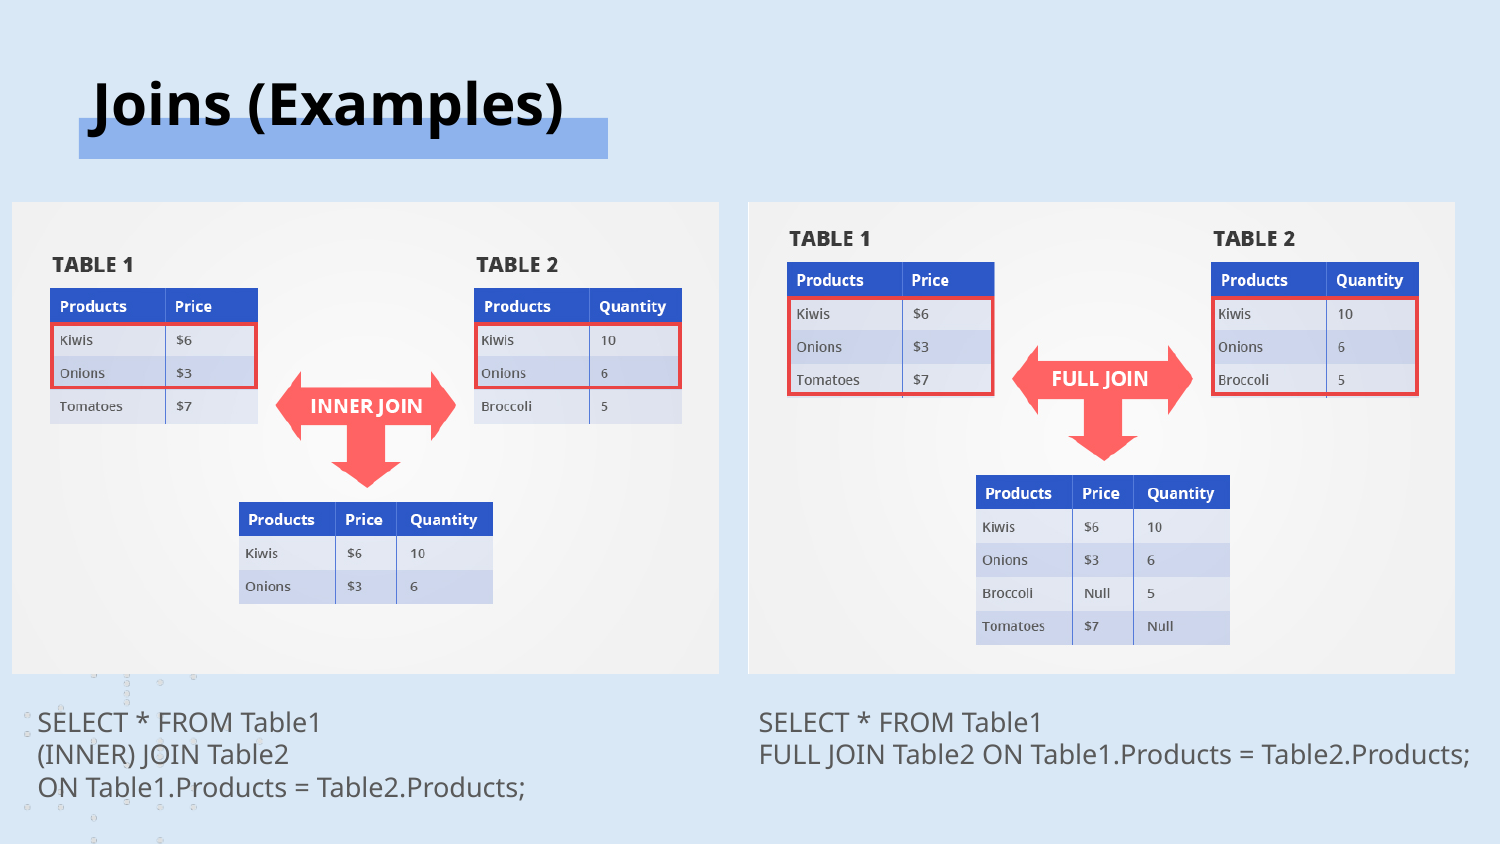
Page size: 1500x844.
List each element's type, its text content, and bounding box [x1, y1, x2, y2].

picture [0, 202, 719, 844]
text_box SELECT * FROM Table1 (INNER) JOIN Table2 ON Table1.Products = Table2.Products; [268, 690, 758, 818]
text_box [78, 135, 608, 159]
picture [748, 202, 1455, 675]
title Joins (Examples) [77, 51, 1208, 135]
text_box SELECT * FROM Table1 FULL JOIN Table2 ON Table1.Products = Table2.Products; [743, 690, 1500, 786]
